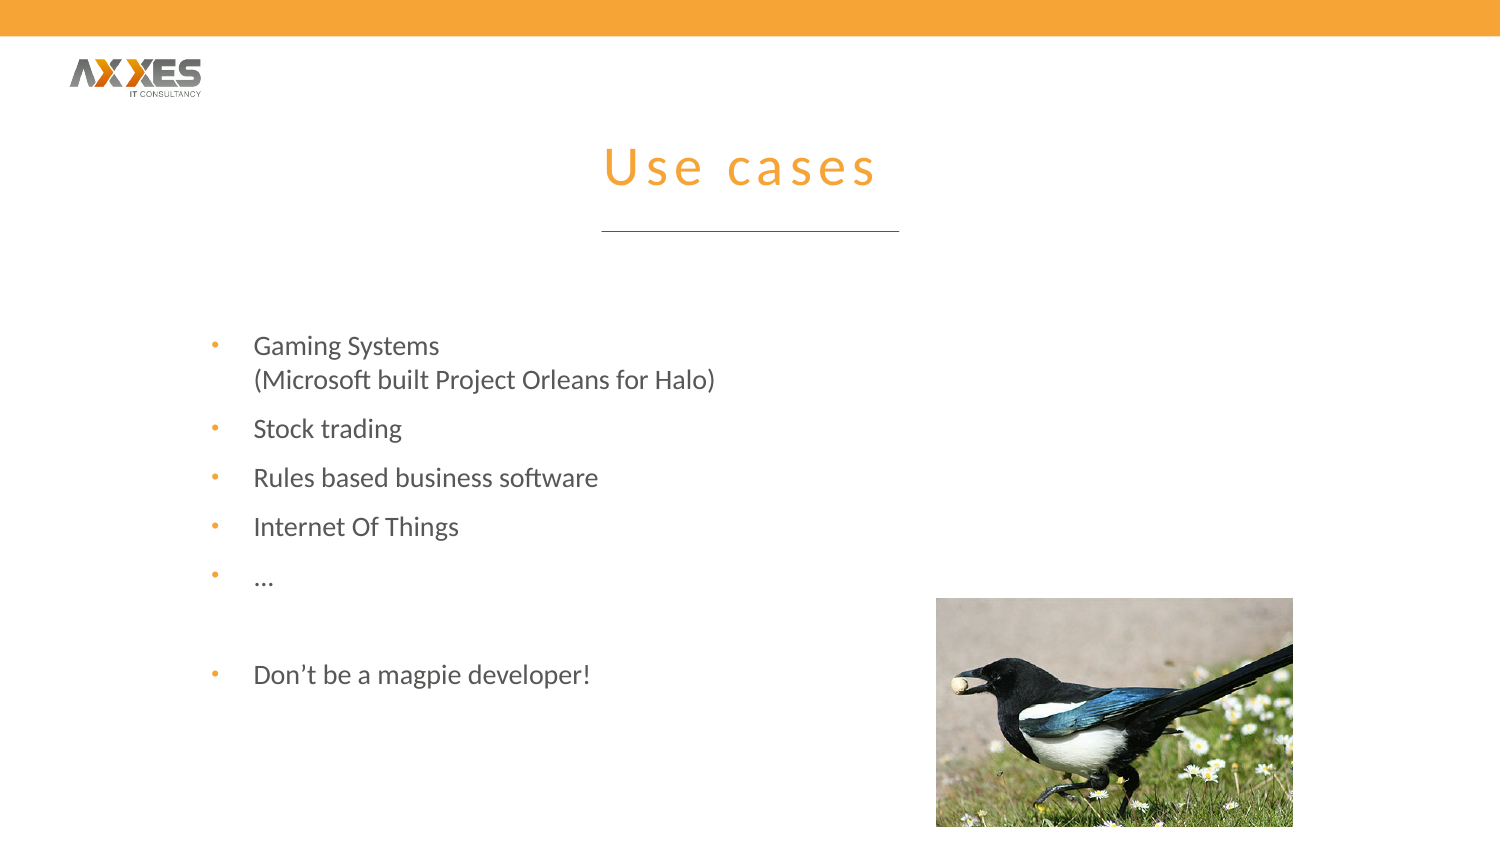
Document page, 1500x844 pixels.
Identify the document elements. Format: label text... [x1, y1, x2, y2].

list Gaming Systems (Microsoft built Project Orleans for Halo) Stock trading Rules based business software Internet Of Things ... Don’t be a magpie developer! [196, 320, 1283, 741]
picture [935, 598, 1293, 827]
title Use cases [200, 119, 1279, 207]
picture [69, 59, 201, 97]
